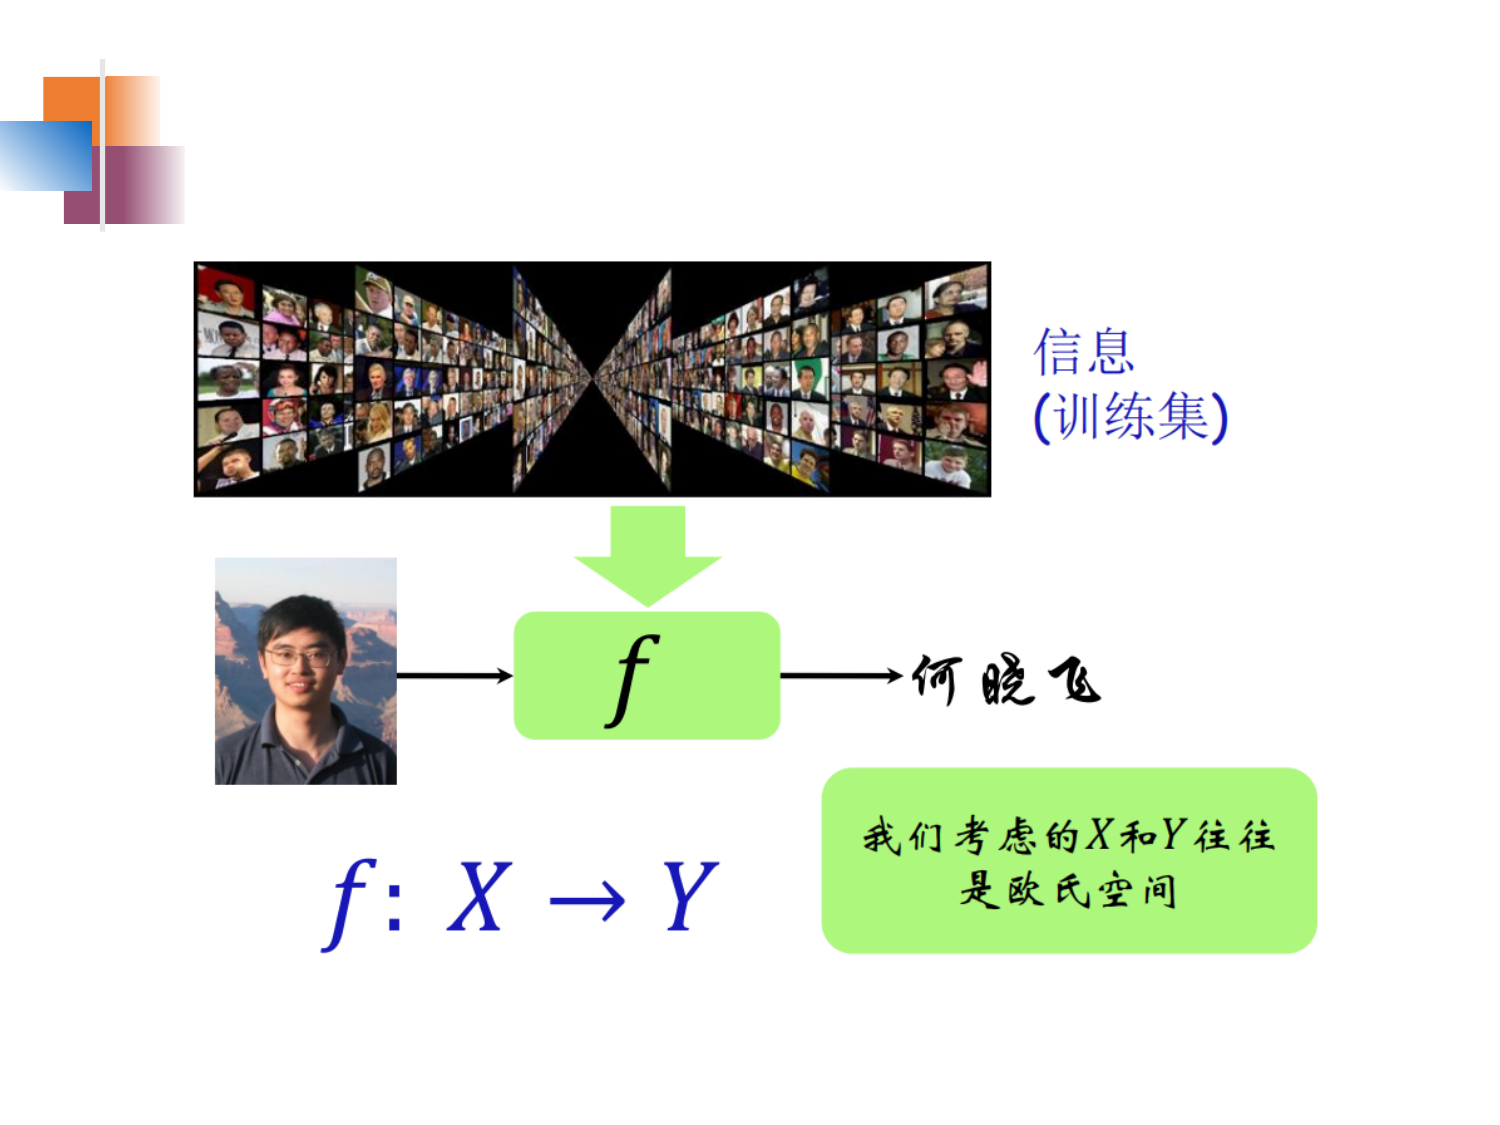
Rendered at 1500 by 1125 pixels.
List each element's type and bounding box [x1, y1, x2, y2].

picture [175, 249, 1374, 968]
